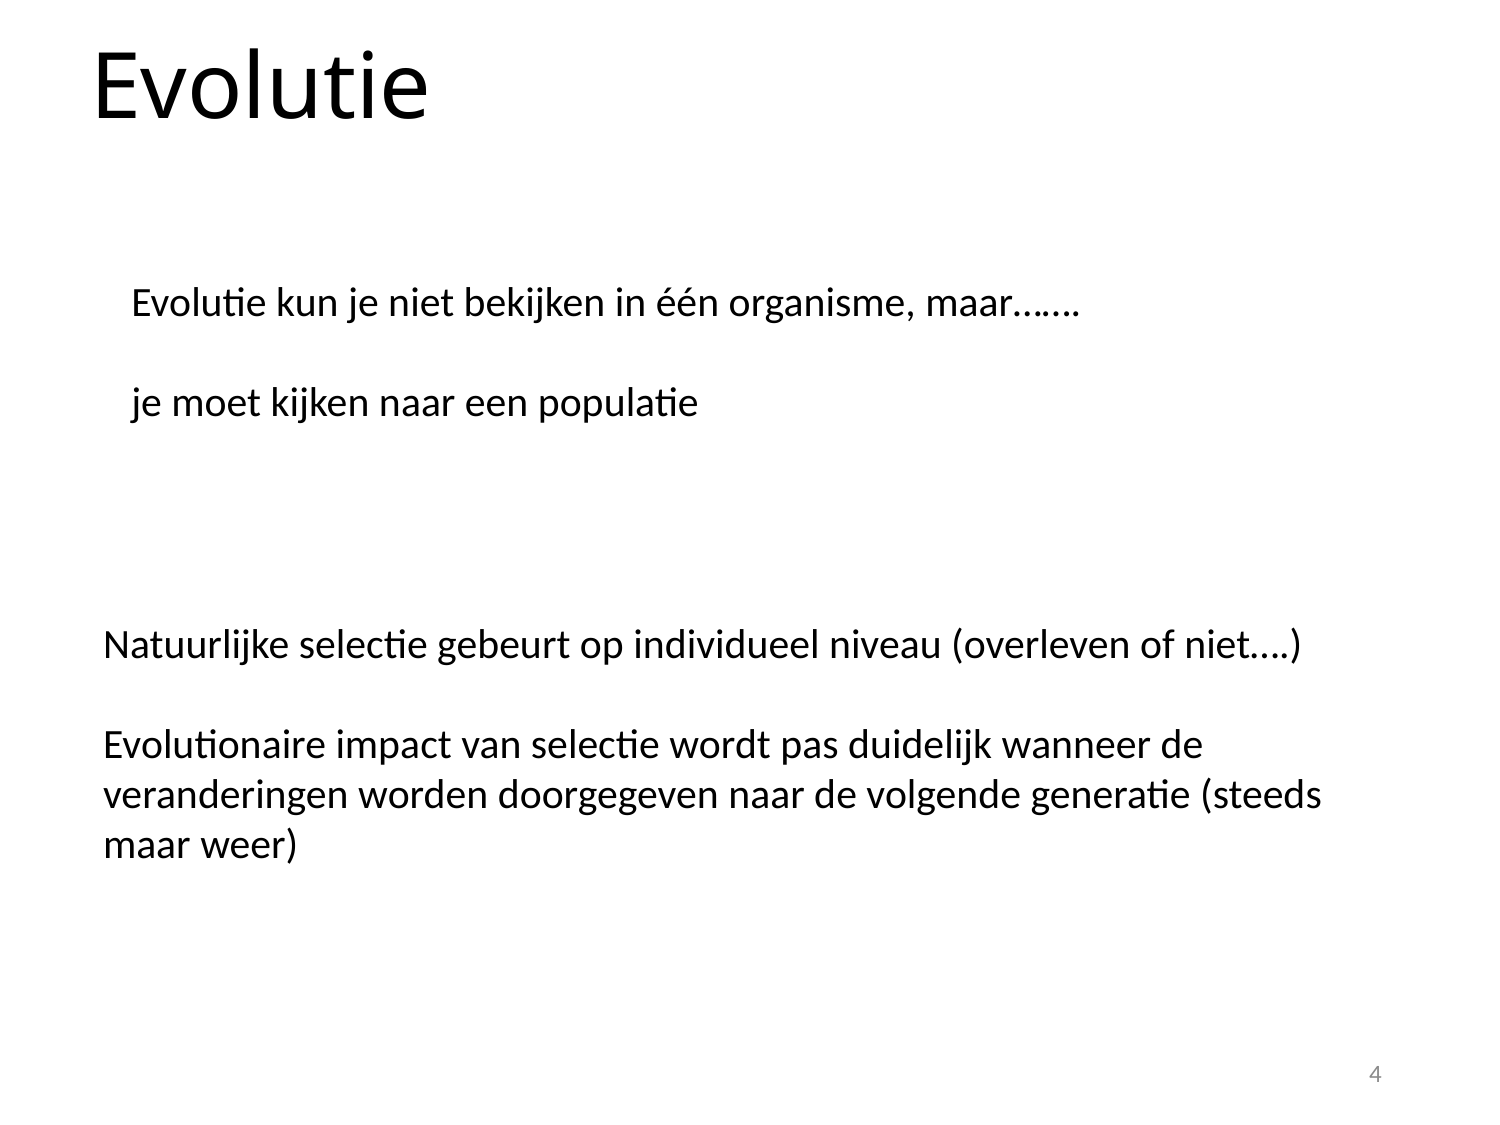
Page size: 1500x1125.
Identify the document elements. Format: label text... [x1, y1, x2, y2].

title Evolutie [75, 0, 1425, 183]
slide_number 4 [1059, 1042, 1397, 1103]
text_box Evolutie kun je niet bekijken in één organisme, maar……. je moet kijken naar een populatie [116, 267, 1097, 432]
text_box Natuurlijke selectie gebeurt op individueel niveau (overleven of niet….) Evolutionaire impact van selectie wordt pas duidelijk wanneer de veranderingen worden doorgegeven naar de volgende generatie (steeds maar weer) [88, 609, 1349, 875]
